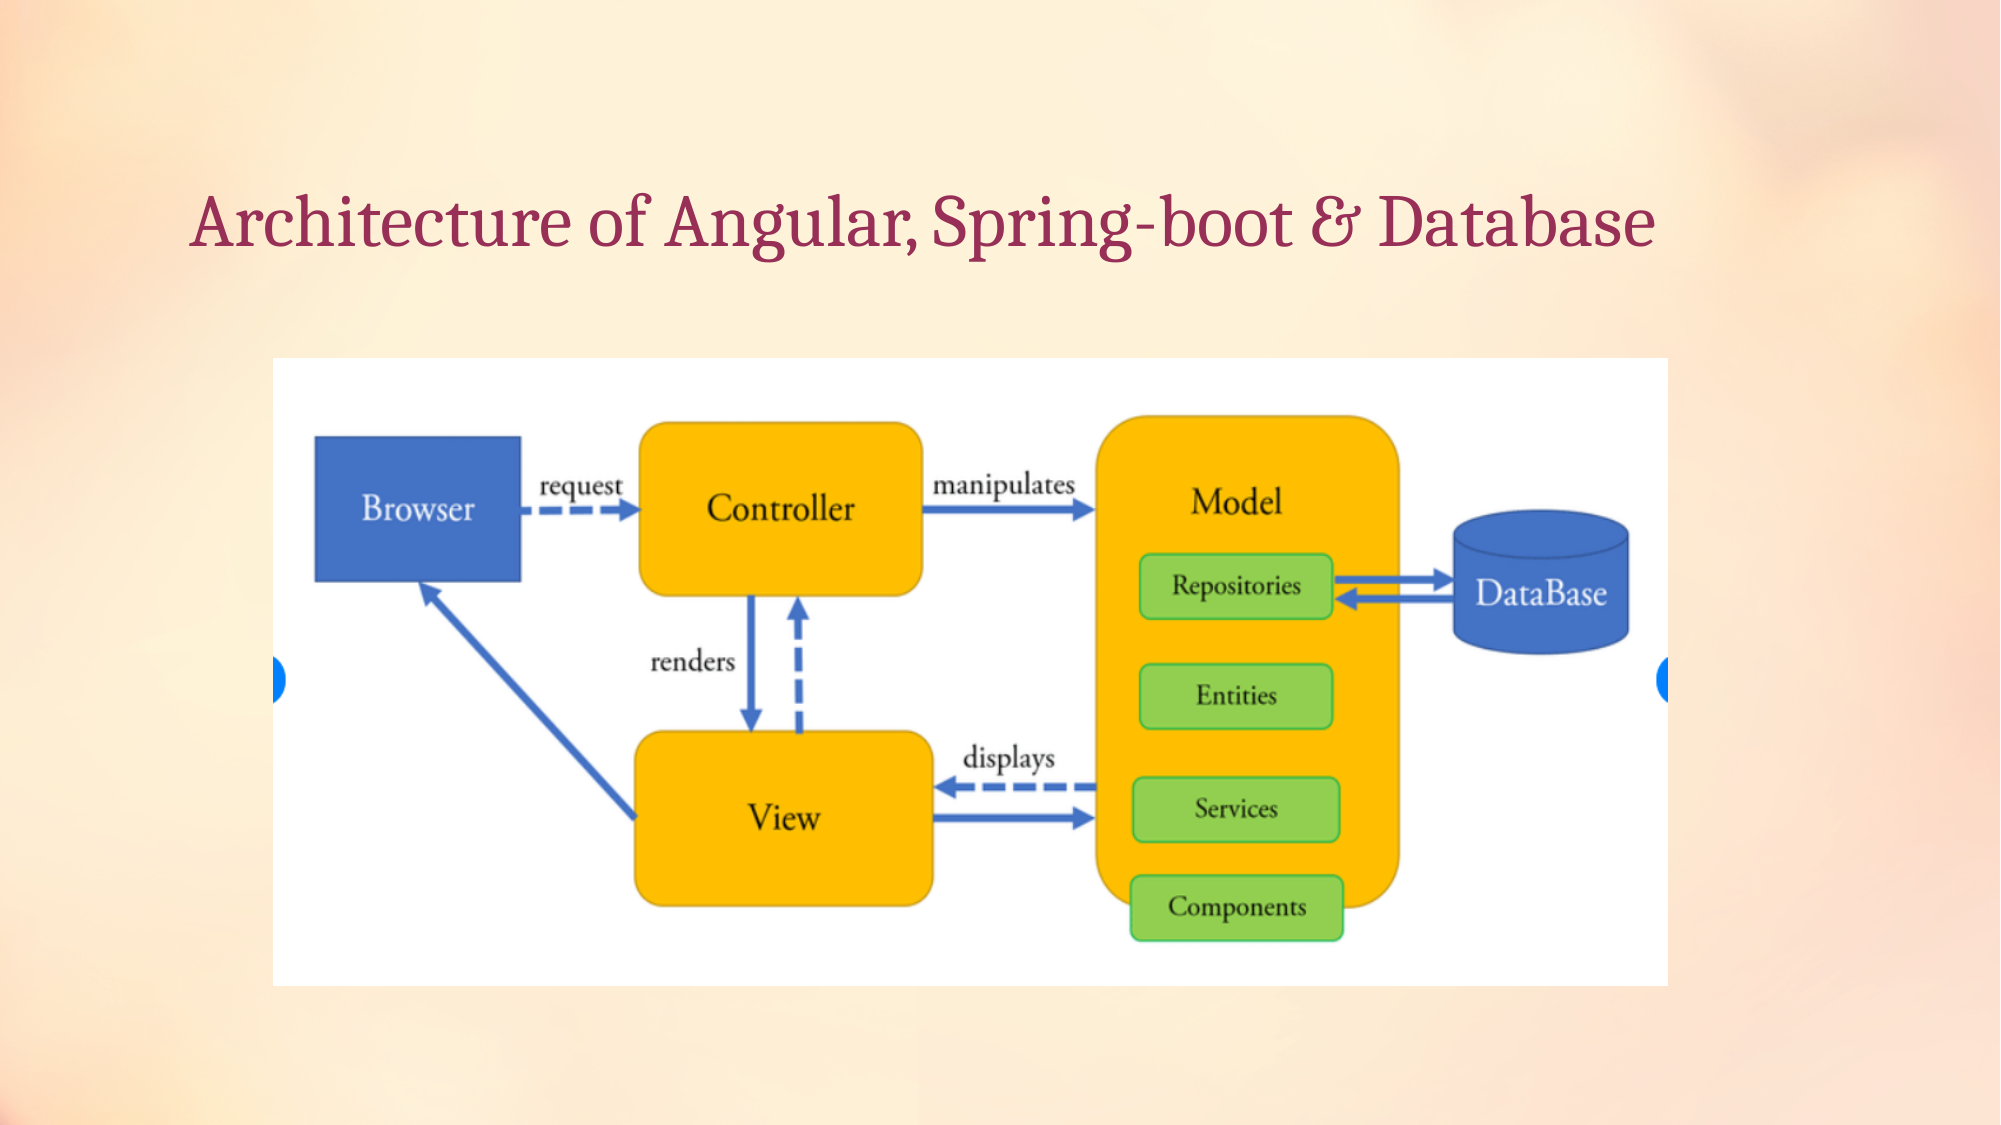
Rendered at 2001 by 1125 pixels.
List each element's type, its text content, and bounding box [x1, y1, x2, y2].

title Architecture of Angular, Spring-boot & Database [174, 75, 1825, 271]
picture [0, 0, 2001, 1125]
